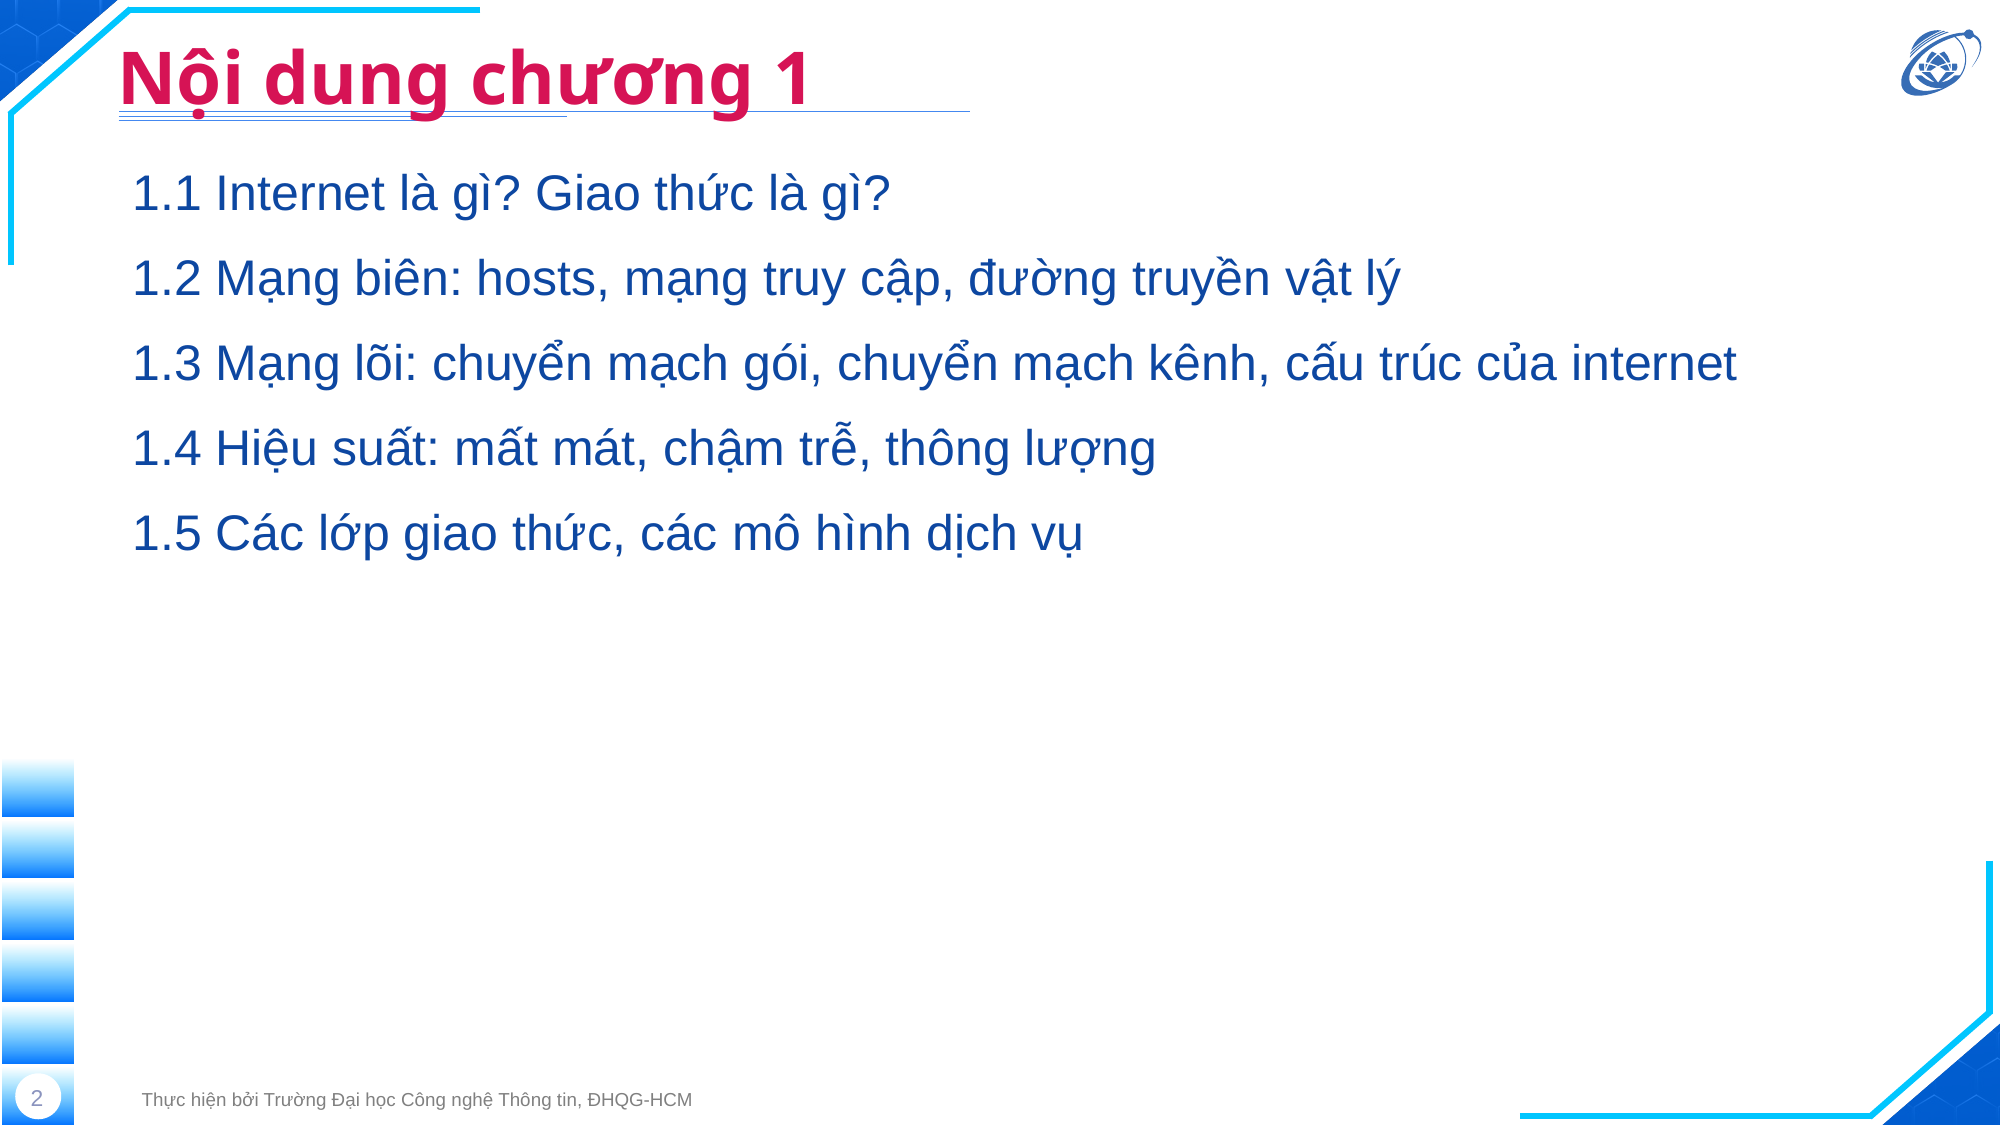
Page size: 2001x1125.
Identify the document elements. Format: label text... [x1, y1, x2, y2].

footer Thực hiện bởi Trường Đại học Công nghệ Thông tin, ĐHQG-HCM [126, 1077, 834, 1121]
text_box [1909, 50, 1916, 58]
title Nội dung chương 1 [117, 28, 1863, 106]
list 1.1 Internet là gì? Giao thức là gì? 1.2 Mạng biên: hosts, mạng truy cập, đường truyền vật lý 1.3 Mạng lõi: chuyển mạch gói, chuyển mạch kênh, cấu trúc của internet 1.4 Hiệu suất: mất mát, chậm trễ, thông lượng 1.5 Các lớp giao thức, các mô hình dịch vụ [117, 153, 1863, 1065]
slide_number 2 [0, 1073, 117, 1122]
